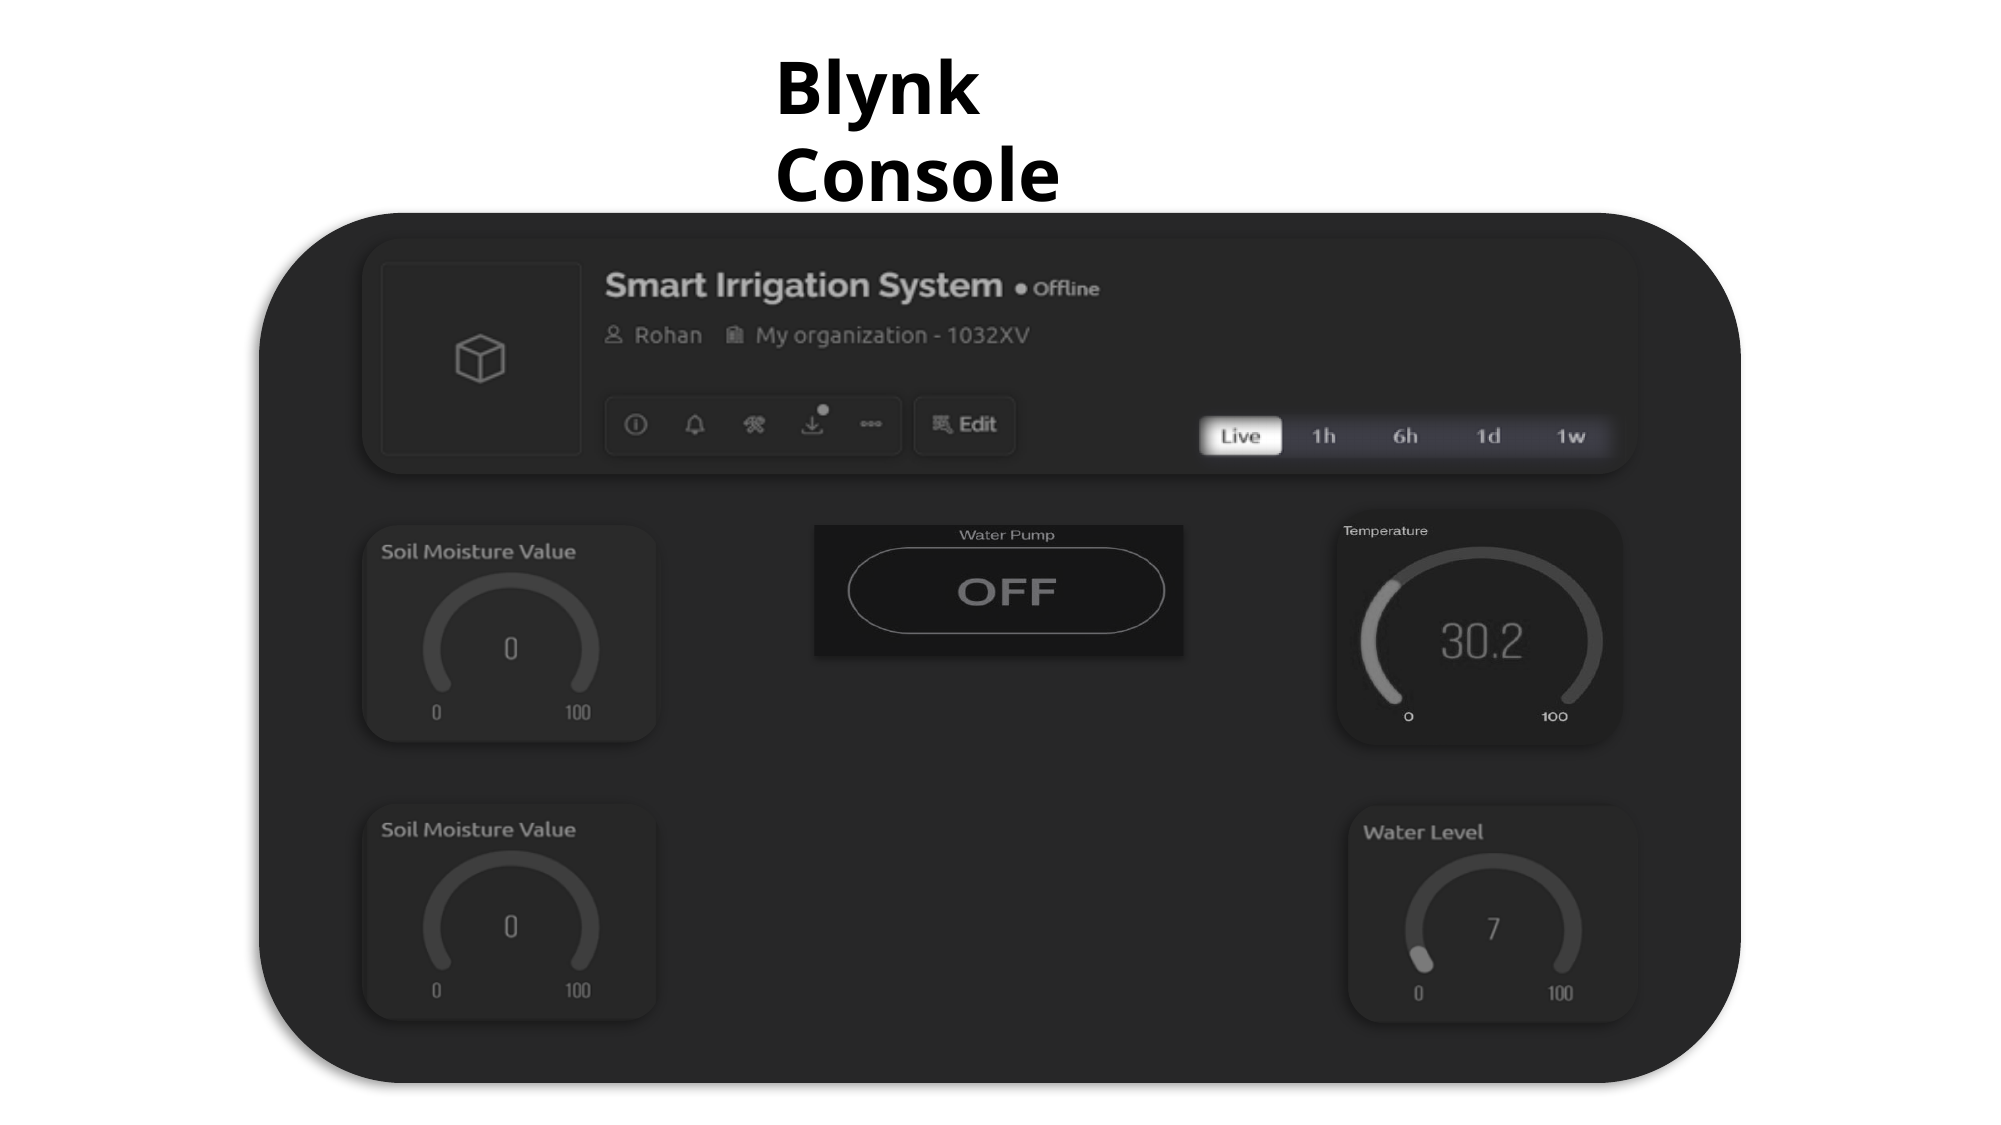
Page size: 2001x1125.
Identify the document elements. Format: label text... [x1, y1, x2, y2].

text_box Blynk Console [760, 33, 1240, 212]
picture [258, 212, 1742, 1084]
